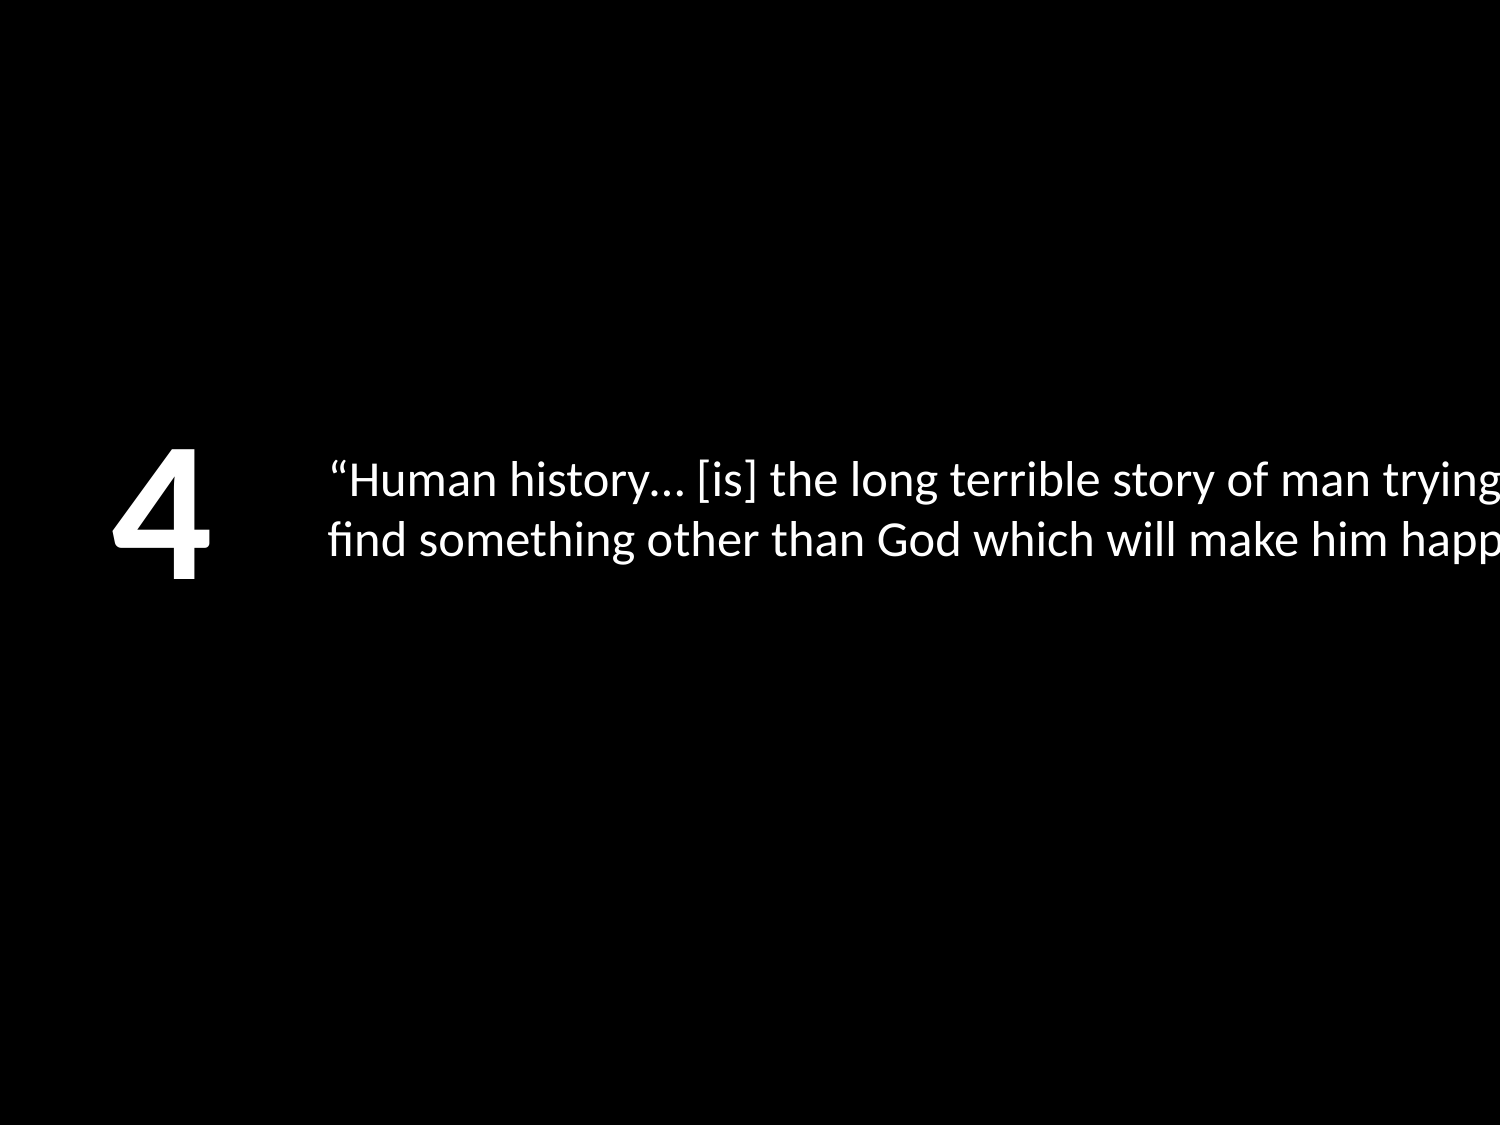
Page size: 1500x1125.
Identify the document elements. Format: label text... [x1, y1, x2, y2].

title “Human history… [is] the long terrible story of man trying to find something other than God which will make him happy.” [312, 412, 1500, 600]
list 4 [0, 262, 213, 738]
